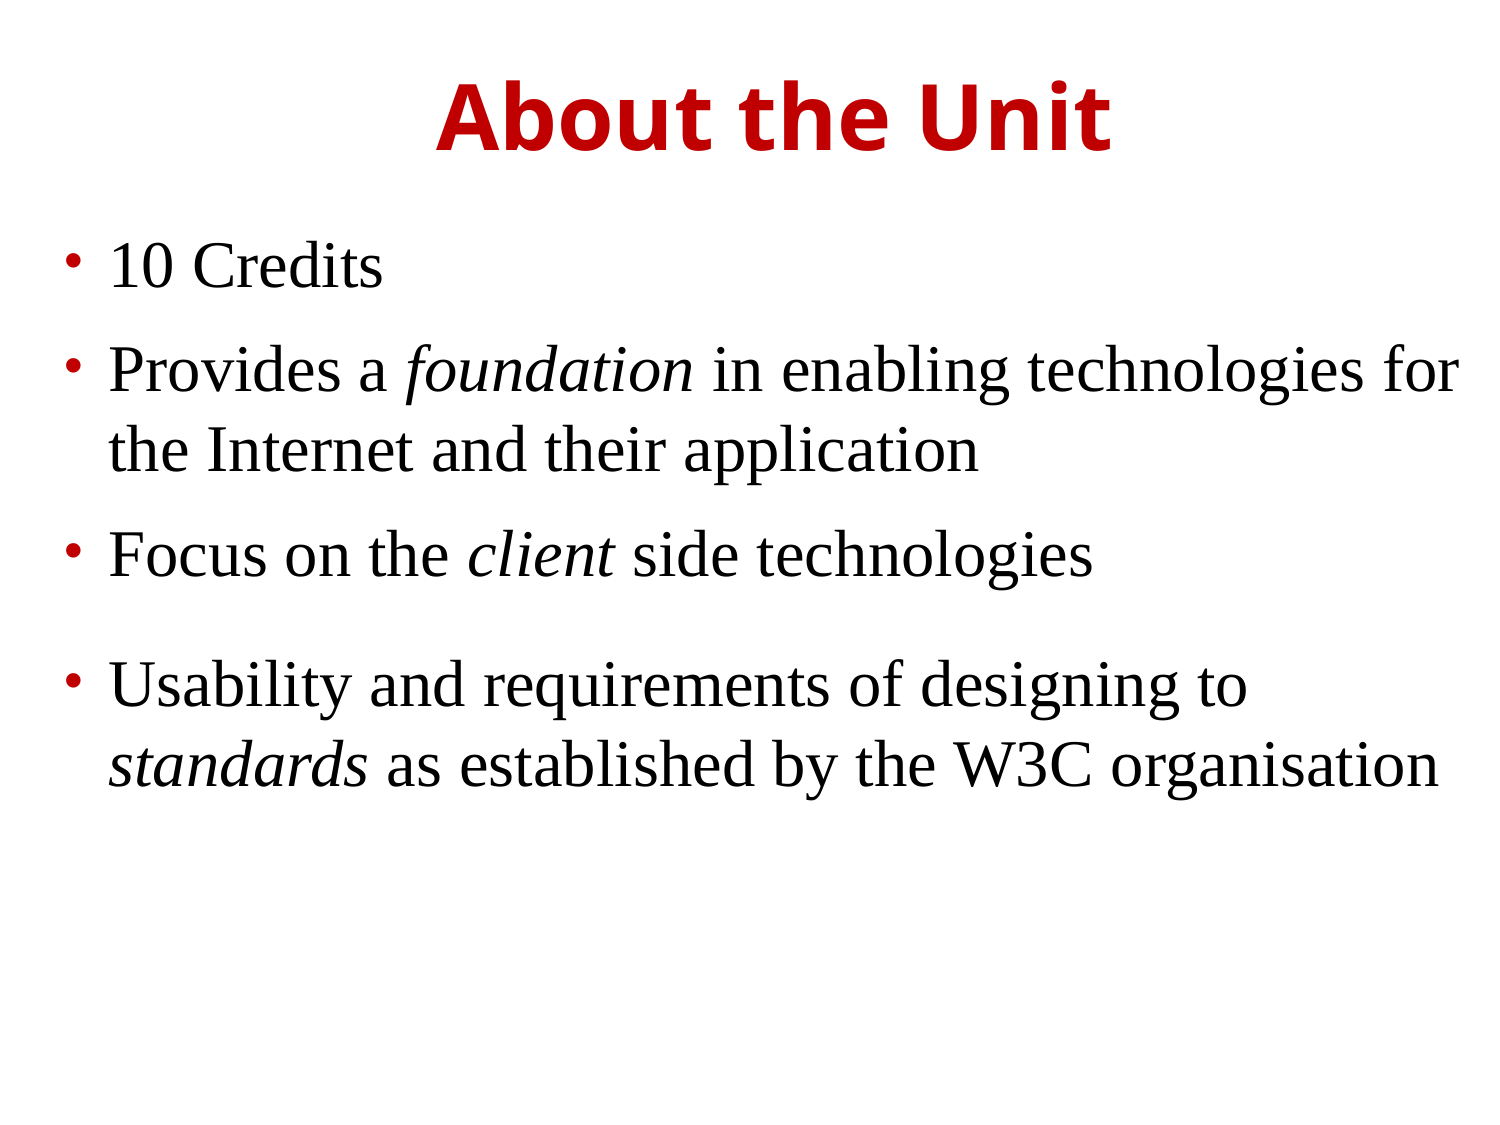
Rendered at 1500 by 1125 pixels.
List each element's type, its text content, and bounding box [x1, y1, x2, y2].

text_box 10 Credits Provides a foundation in enabling technologies for the Internet and their application Focus on the client side technologies Usability and requirements of designing to standards as established by the W3C organisation [64, 220, 1477, 1106]
text_box About the Unit [82, 58, 1468, 208]
